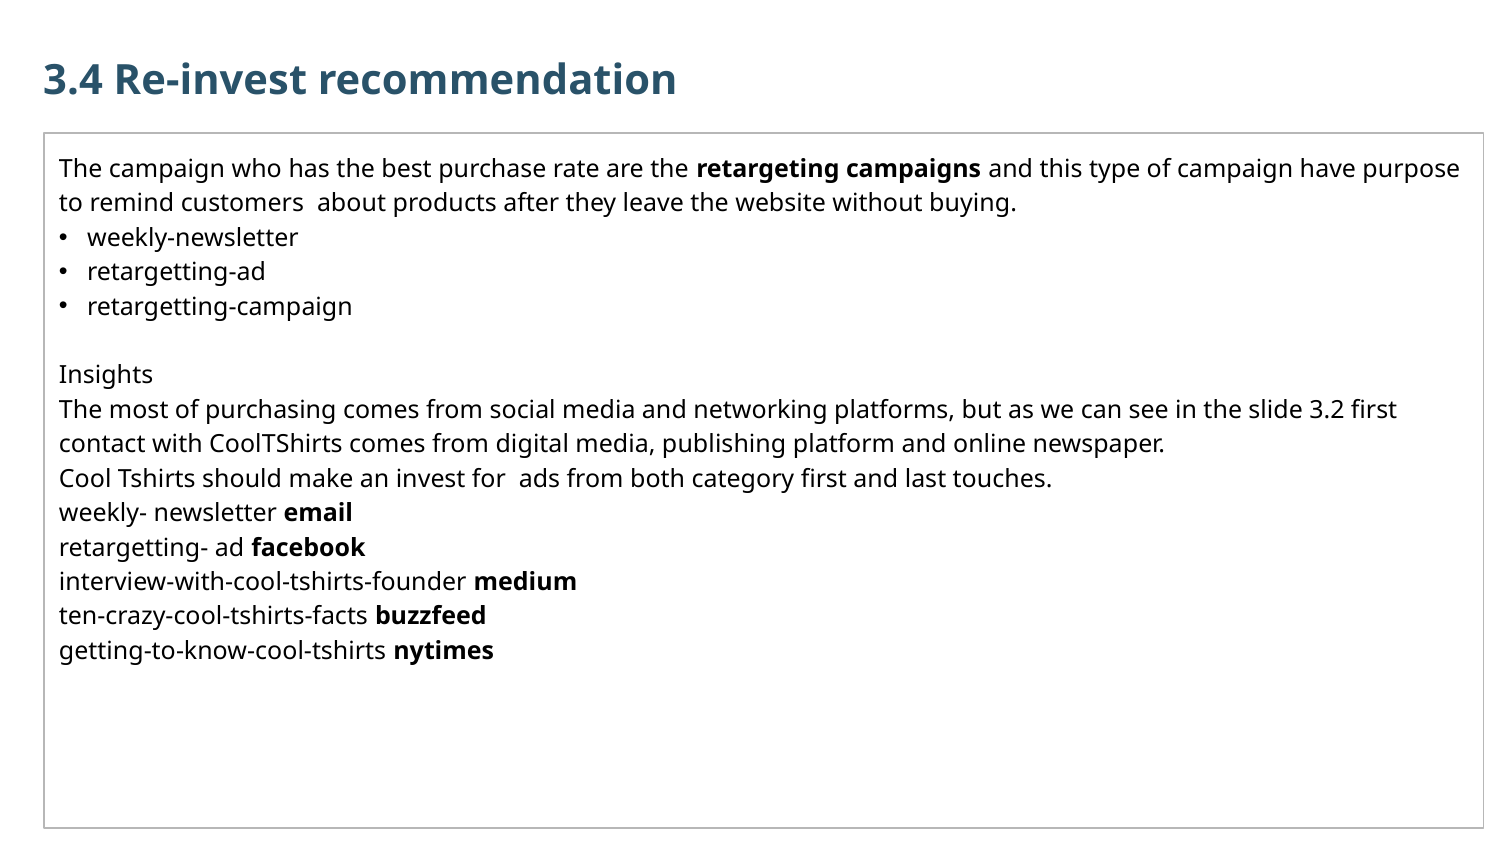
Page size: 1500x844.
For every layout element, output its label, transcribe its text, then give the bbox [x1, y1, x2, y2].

text_box 3.4 Re-invest recommendation [28, 20, 1418, 118]
text_box The campaign who has the best purchase rate are the retargeting campaigns and this type of campaign have purpose to remind customers about products after they leave the website without buying. weekly-newsletter retargetting-ad retargetting-campaign Insights The most of purchasing comes from social media and networking platforms, but as we can see in the slide 3.2 first contact with CoolTShirts comes from digital media, publishing platform and online newspaper. Cool Tshirts should make an invest for ads from both category first and last touches. weekly- newsletter email retargetting- ad facebook interview-with-cool-tshirts-founder medium ten-crazy-cool-tshirts-facts buzzfeed getting-to-know-cool-tshirts nytimes [43, 132, 1484, 829]
